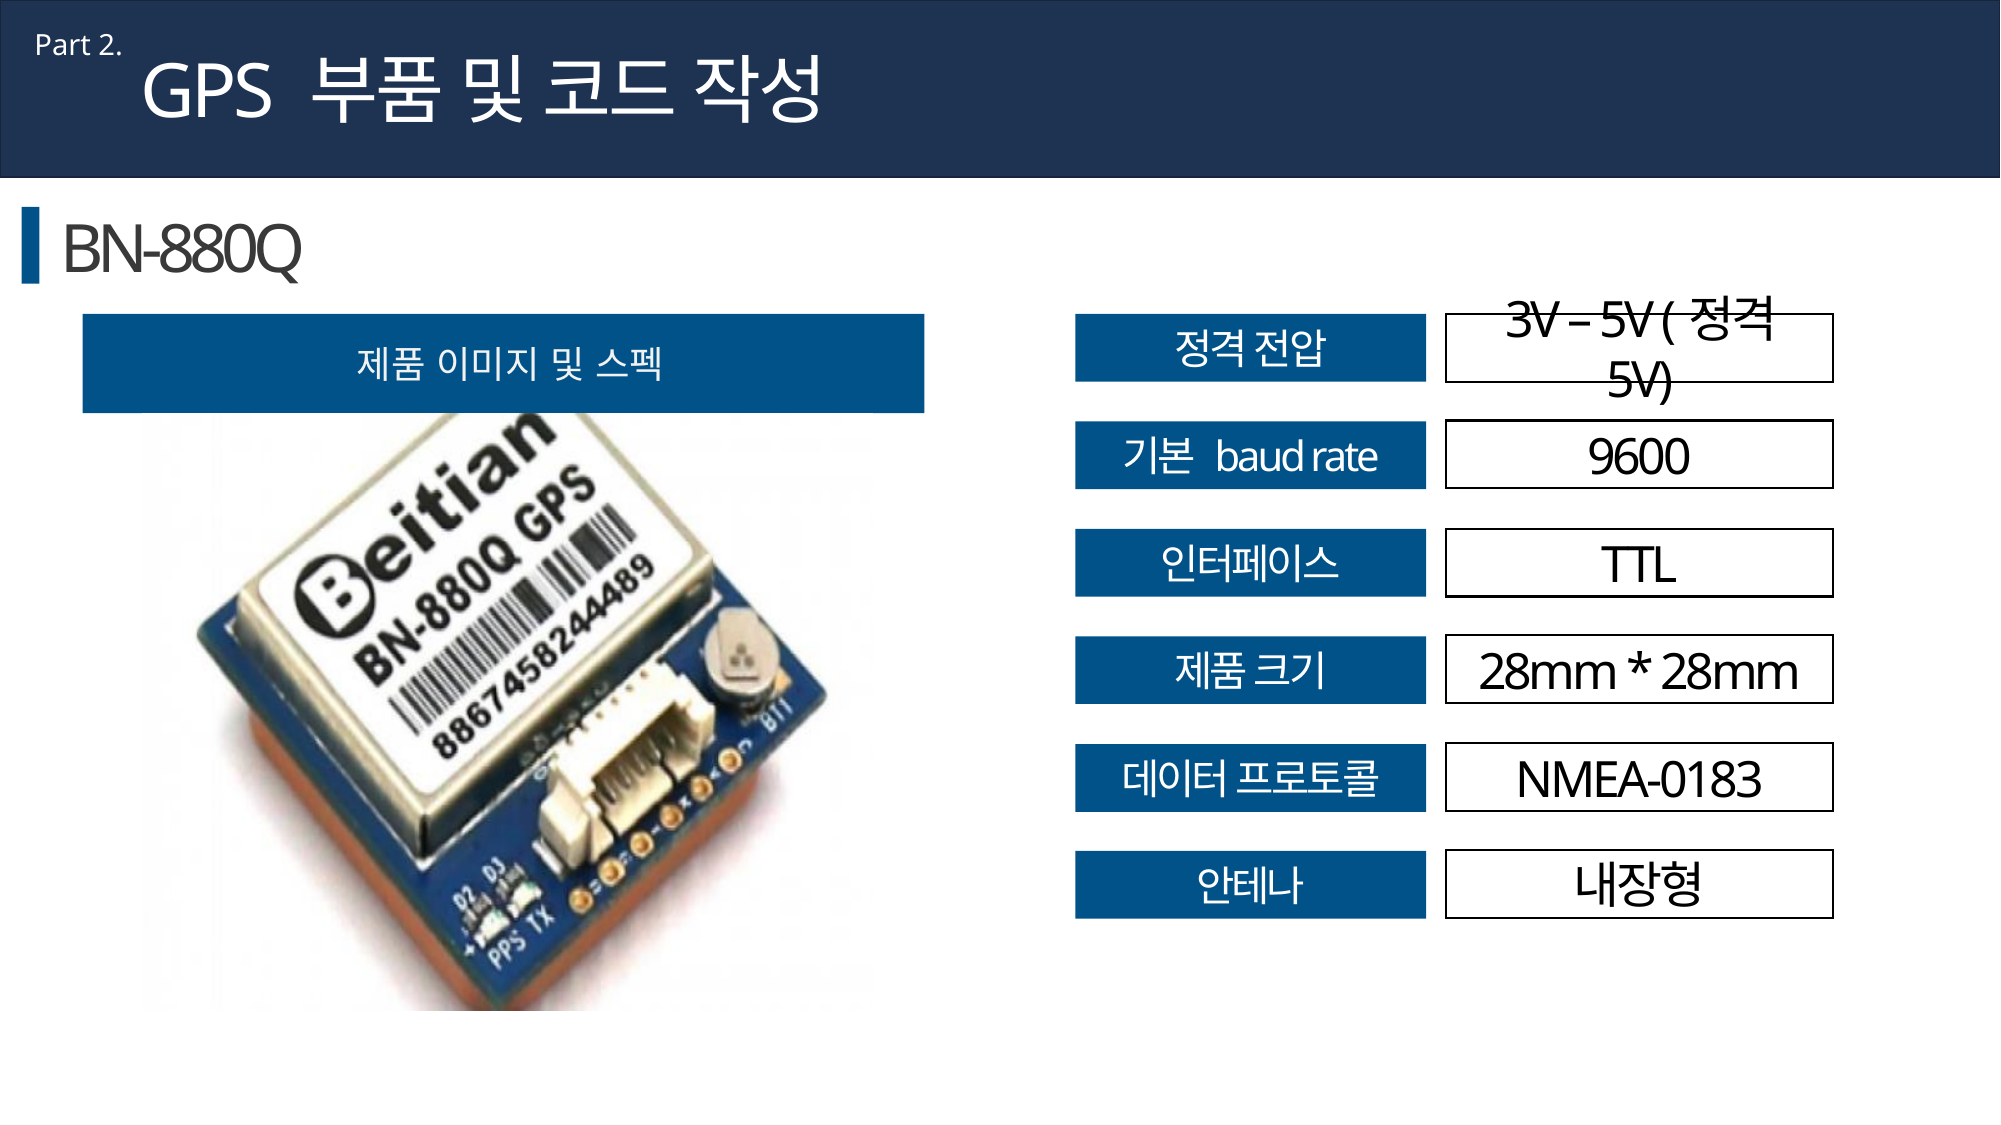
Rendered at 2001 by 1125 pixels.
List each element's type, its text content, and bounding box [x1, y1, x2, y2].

text_box 기본 baud rate [1074, 420, 1427, 490]
text_box 데이터 프로토콜 [1074, 743, 1427, 813]
text_box NMEA-0183 [1445, 742, 1834, 812]
text_box 안테나 [1074, 850, 1427, 920]
text_box 9600 [1445, 419, 1834, 489]
picture [134, 413, 873, 1011]
text_box [0, 0, 2000, 178]
text_box TTL [1445, 528, 1834, 598]
text_box 3V – 5V (정격 5V) [1445, 313, 1834, 383]
text_box 제품 크기 [1074, 635, 1427, 705]
text_box 인터페이스 [1074, 528, 1427, 598]
text_box BN-880Q [45, 198, 321, 294]
text_box 내장형 [1445, 849, 1834, 919]
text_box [82, 313, 925, 414]
text_box 정격 전압 [1074, 313, 1427, 383]
text_box GPS 부품 및 코드 작성 [125, 35, 842, 140]
text_box [21, 206, 40, 285]
text_box 28mm * 28mm [1445, 634, 1834, 704]
text_box Part 2. [19, 19, 146, 69]
